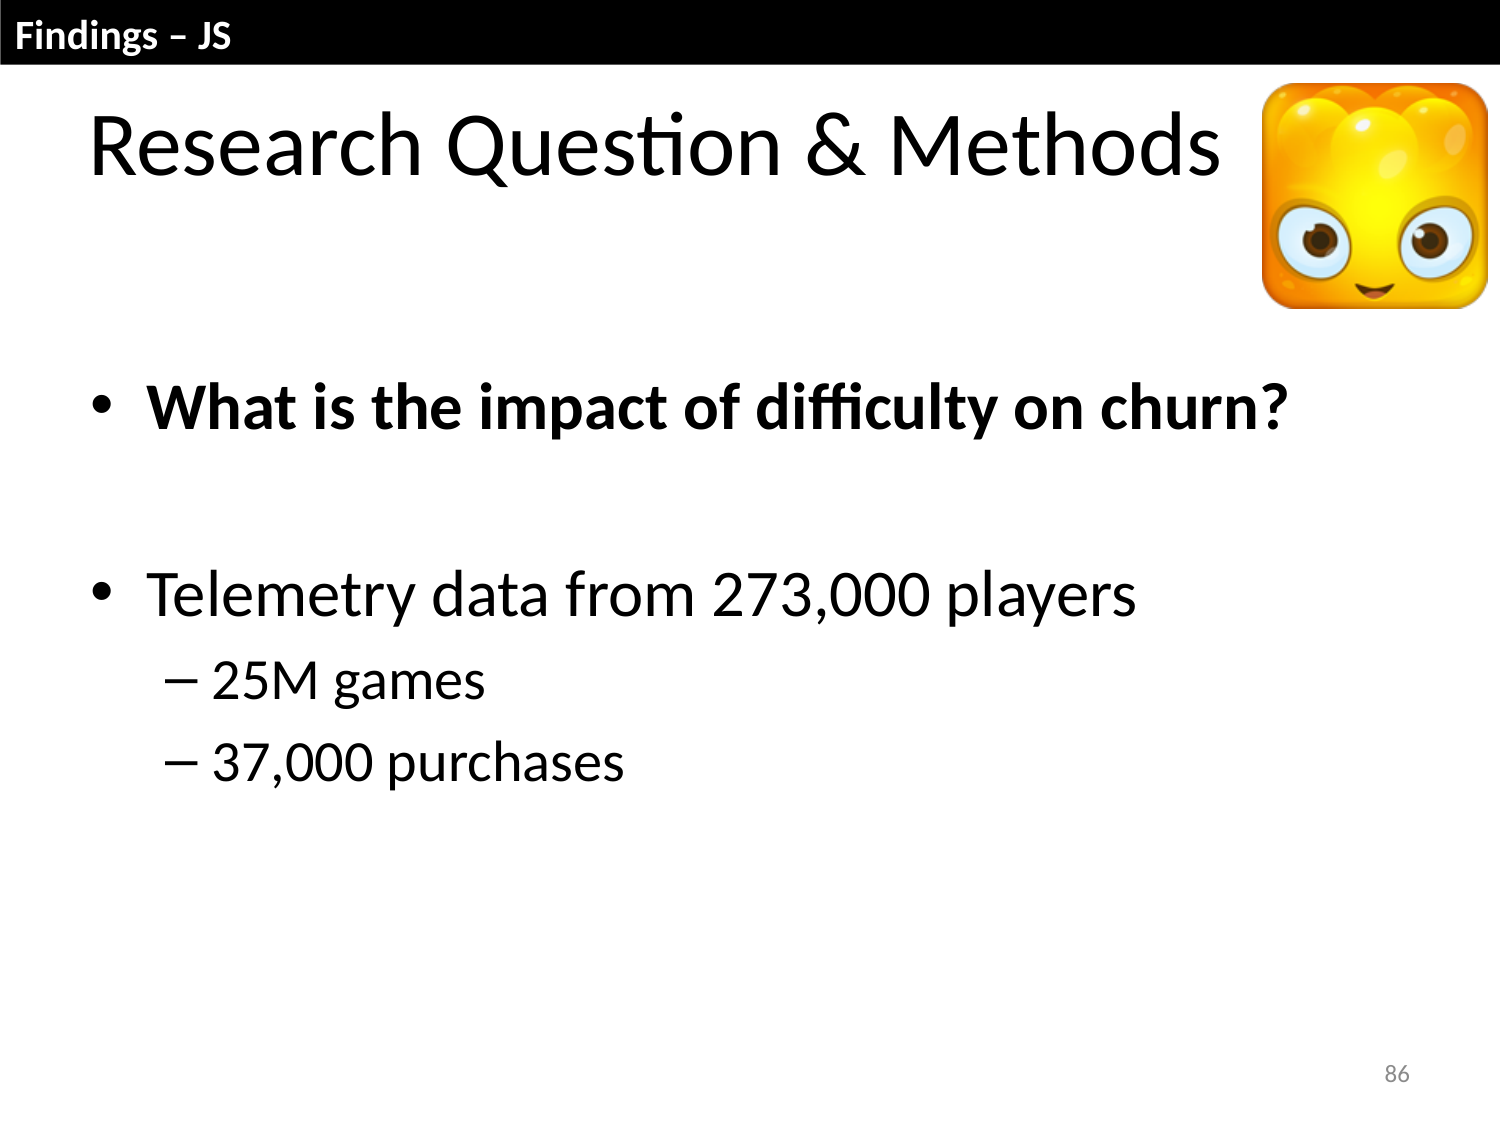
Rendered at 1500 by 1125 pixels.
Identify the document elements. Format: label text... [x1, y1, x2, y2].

slide_number 86 [1074, 1042, 1425, 1103]
list What is the impact of difficulty on churn? Telemetry data from 273,000 players 25M games 37,000 purchases [75, 262, 1425, 1005]
title Research Question & Methods [0, 65, 1313, 233]
text_box Findings – JS [0, 0, 1500, 65]
picture [1262, 83, 1488, 310]
